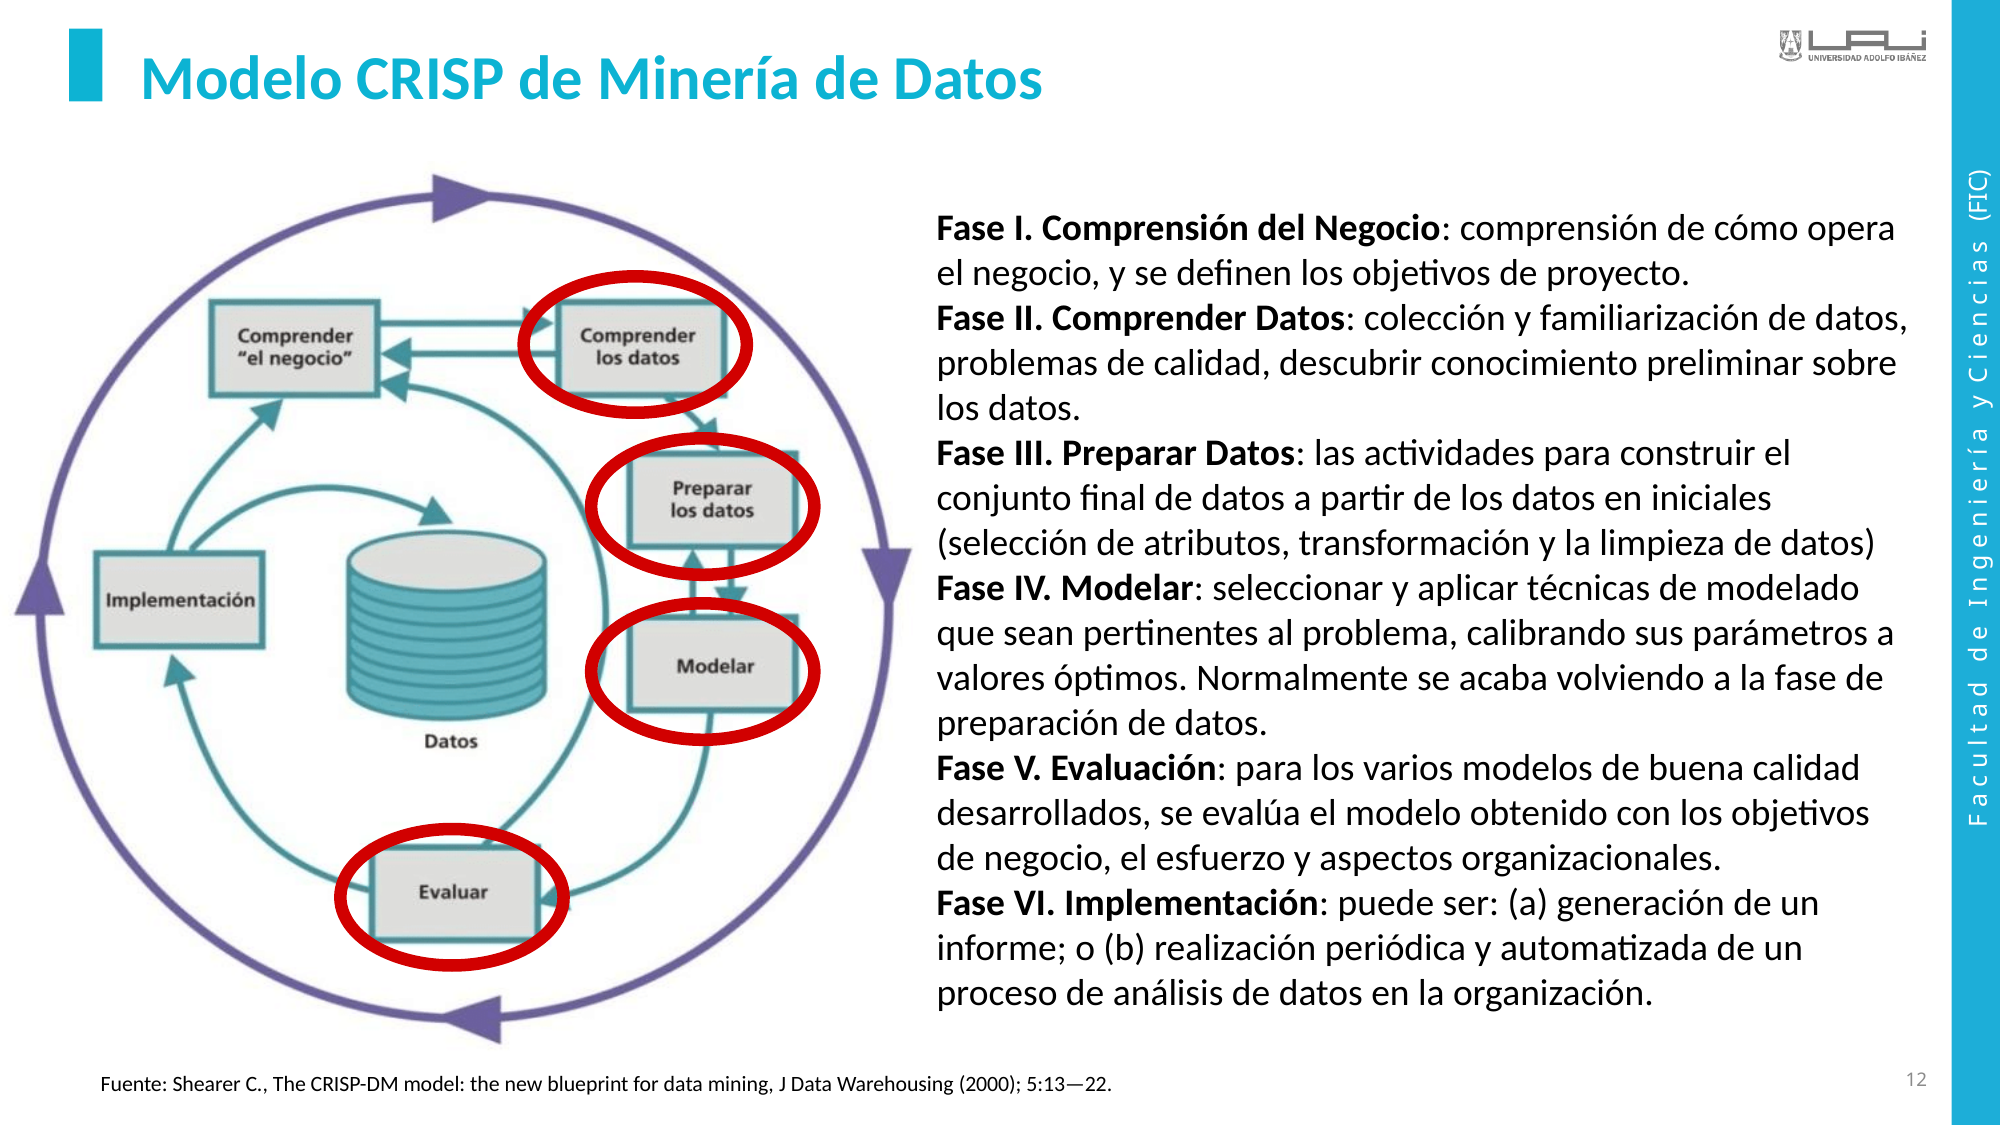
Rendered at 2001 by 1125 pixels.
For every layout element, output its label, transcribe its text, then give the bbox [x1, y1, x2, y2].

picture [0, 161, 922, 1063]
title Modelo CRISP de Minería de Datos [133, 0, 1503, 120]
text_box Fuente: Shearer C., The CRISP-DM model: the new blueprint for data mining, J Data Warehousing (2000); 5:13—22. [85, 1062, 1129, 1104]
slide_number 12 [1885, 1059, 1936, 1099]
text_box Fase I. Comprensión del Negocio: comprensión de cómo opera el negocio, y se definen los objetivos de proyecto. Fase II. Comprender Datos: colección y familiarización de datos, problemas de calidad, descubrir conocimiento preliminar sobre los datos. Fase III. Preparar Datos: las actividades para construir el conjunto final de datos a partir de los datos en iniciales (selección de atributos, transformación y la limpieza de datos) Fase IV. Modelar: seleccionar y aplicar técnicas de modelado que sean pertinentes al problema, calibrando sus parámetros a valores óptimos. Normalmente se acaba volviendo a la fase de preparación de datos. Fase V. Evaluación: para los varios modelos de buena calidad desarrollados, se evalúa el modelo obtenido con los objetivos de negocio, el esfuerzo y aspectos organizacionales. Fase VI. Implementación: puede ser: (a) generación de un informe; o (b) realización periódica y automatizada de un proceso de análisis de datos en la organización. [922, 195, 1931, 1021]
picture [1769, 17, 1939, 74]
